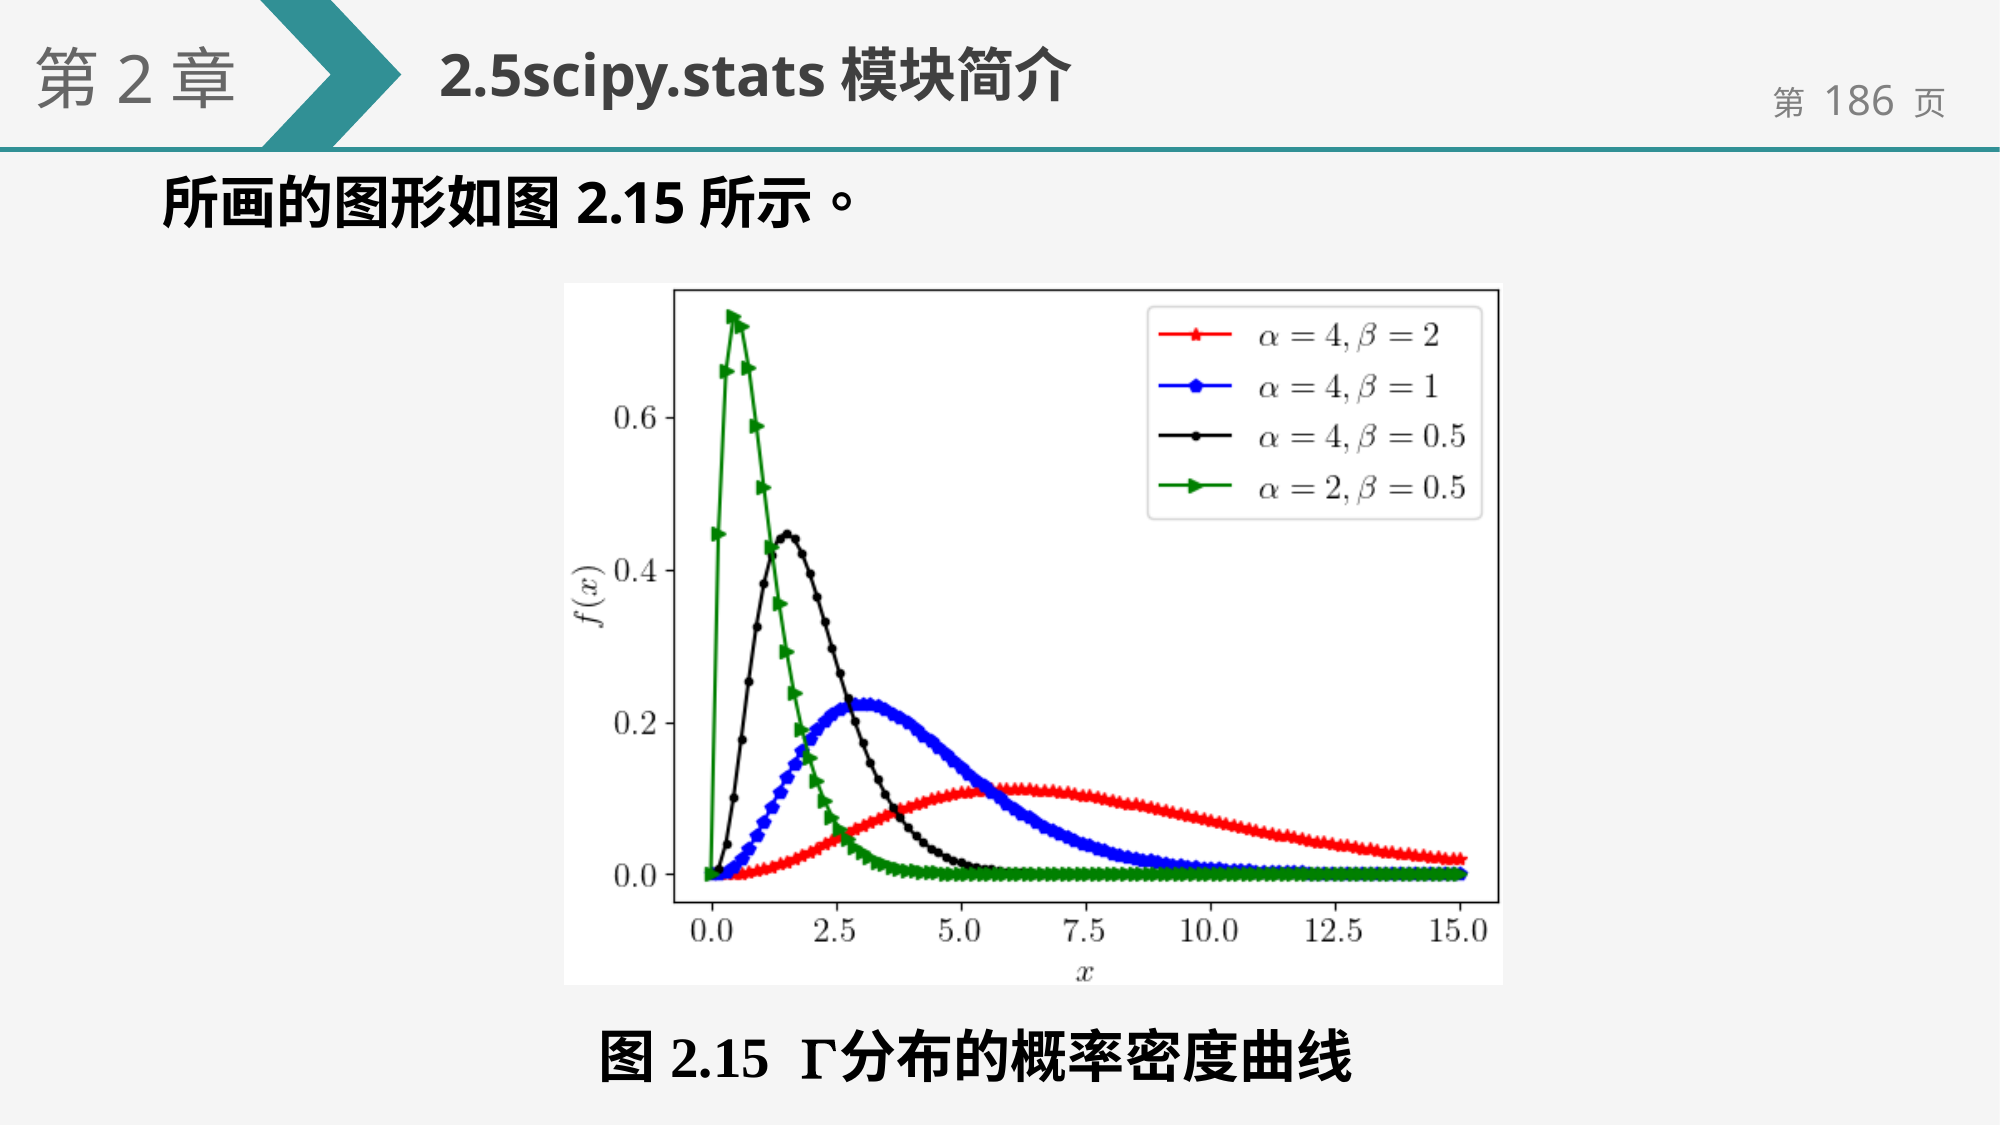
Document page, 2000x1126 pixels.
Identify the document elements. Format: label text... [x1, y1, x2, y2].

text_box 第2章 [19, 29, 253, 125]
text_box 2.5scipy.stats模块简介 [424, 31, 1366, 116]
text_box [47, 140, 1901, 1126]
text_box [258, 0, 403, 138]
